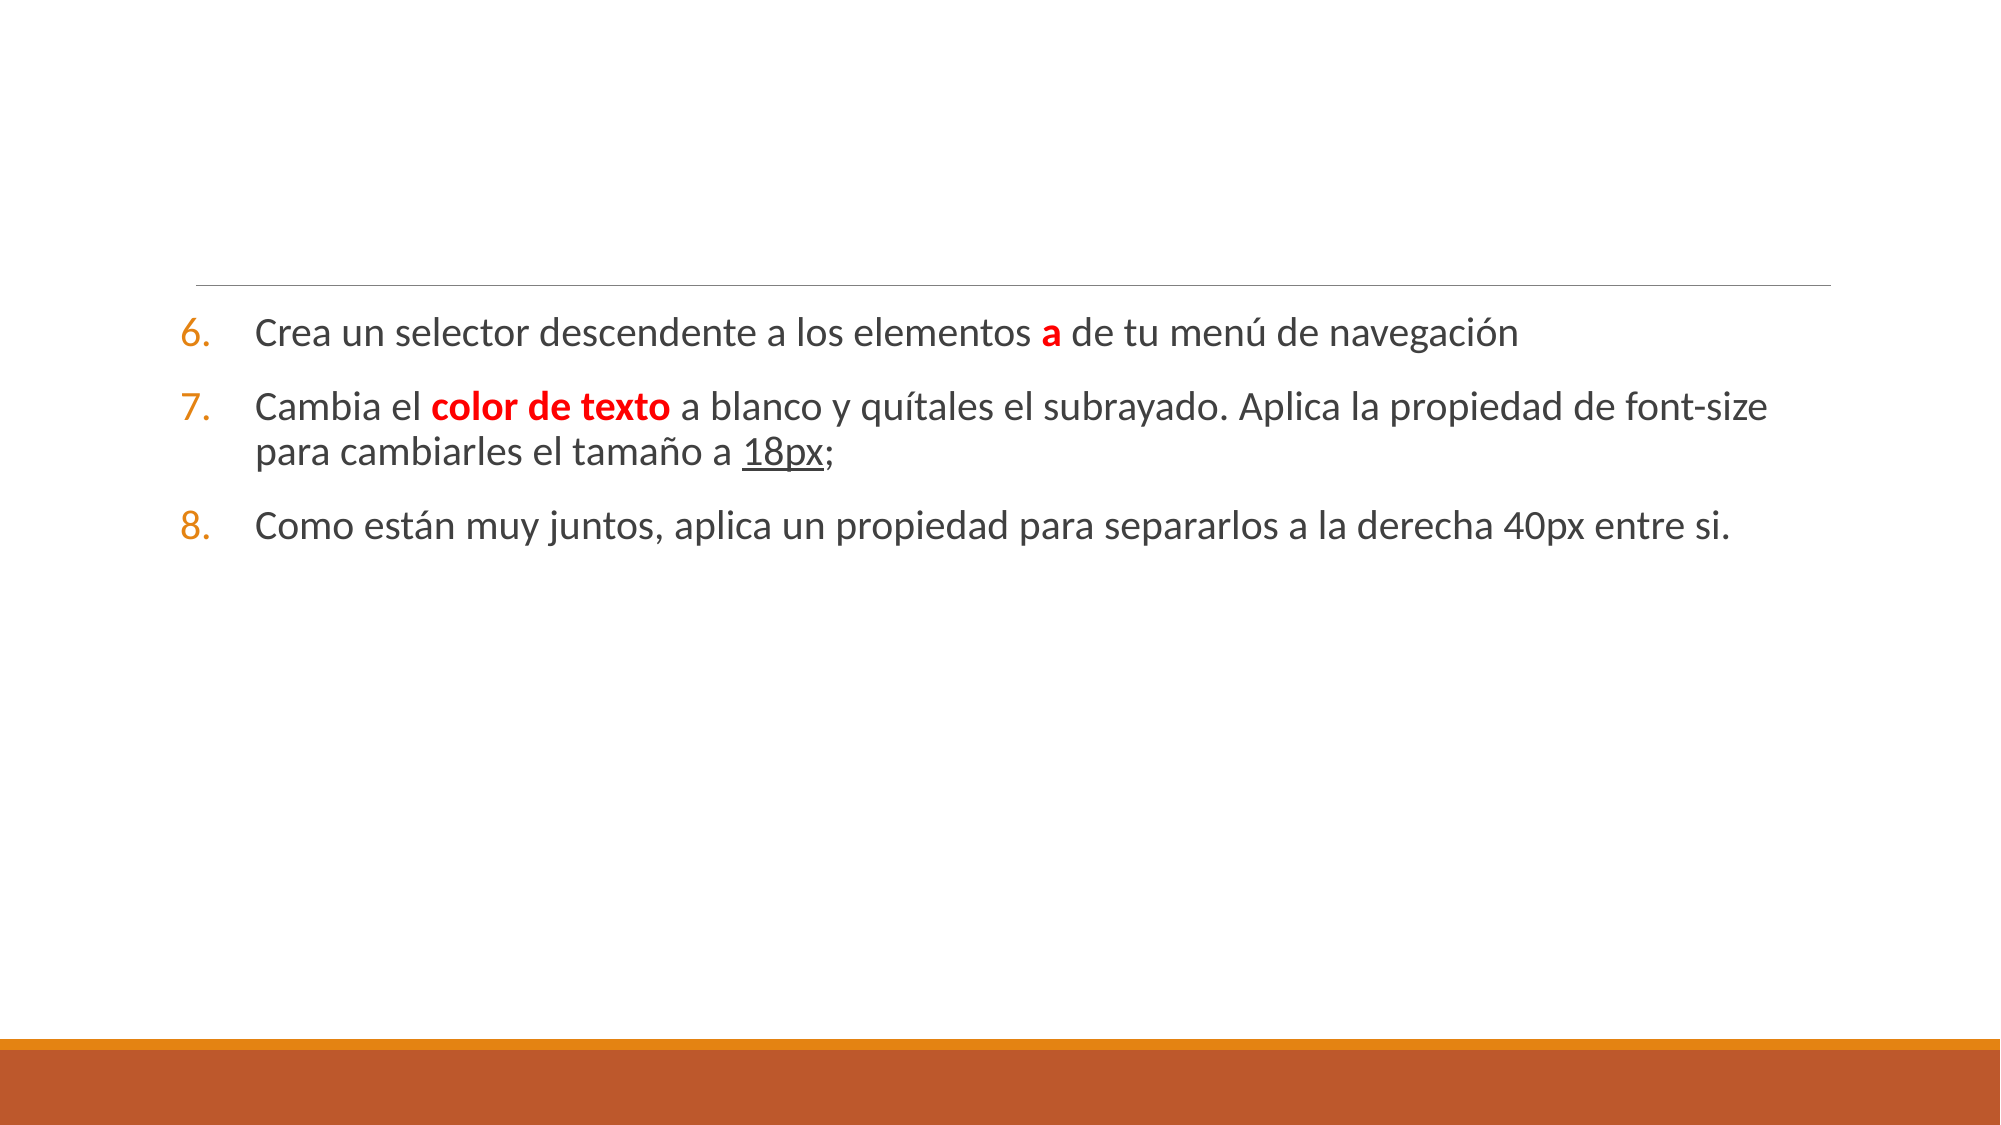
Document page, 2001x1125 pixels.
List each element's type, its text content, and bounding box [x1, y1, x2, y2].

list Crea un selector descendente a los elementos a de tu menú de navegación Cambia el color de texto a blanco y quítales el subrayado. Aplica la propiedad de font-size para cambiarles el tamaño a 18px; Como están muy juntos, aplica un propiedad para separarlos a la derecha 40px entre si. [180, 302, 1830, 963]
